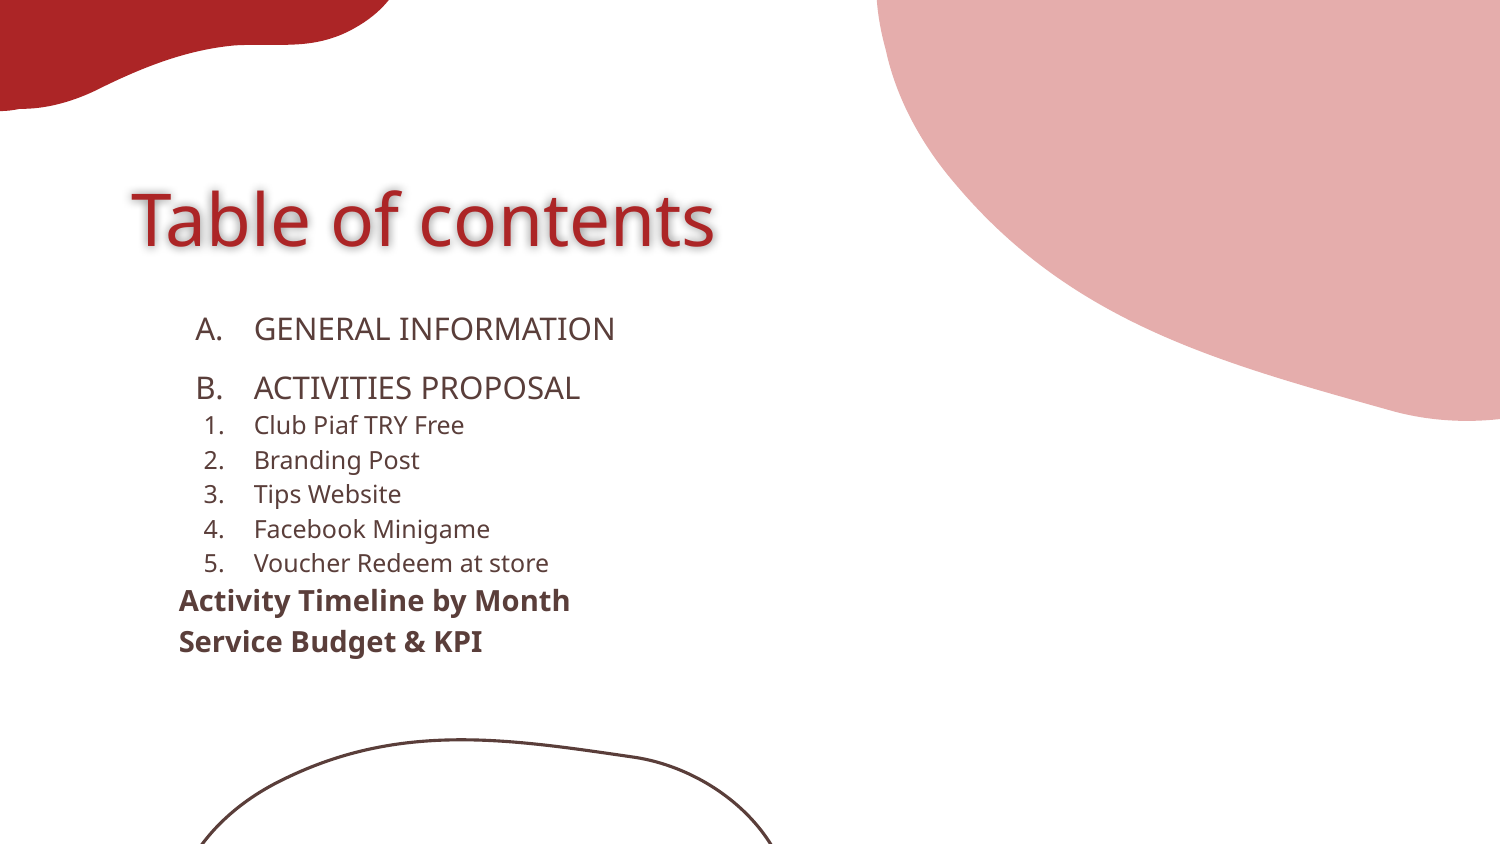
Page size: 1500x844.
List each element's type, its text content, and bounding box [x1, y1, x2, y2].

title Table of contents [116, 175, 1384, 258]
title GENERAL INFORMATION ACTIVITIES PROPOSAL Club Piaf TRY Free Branding Post Tips Website Facebook Minigame Voucher Redeem at store Activity Timeline by Month Service Budget & KPI [163, 294, 709, 704]
